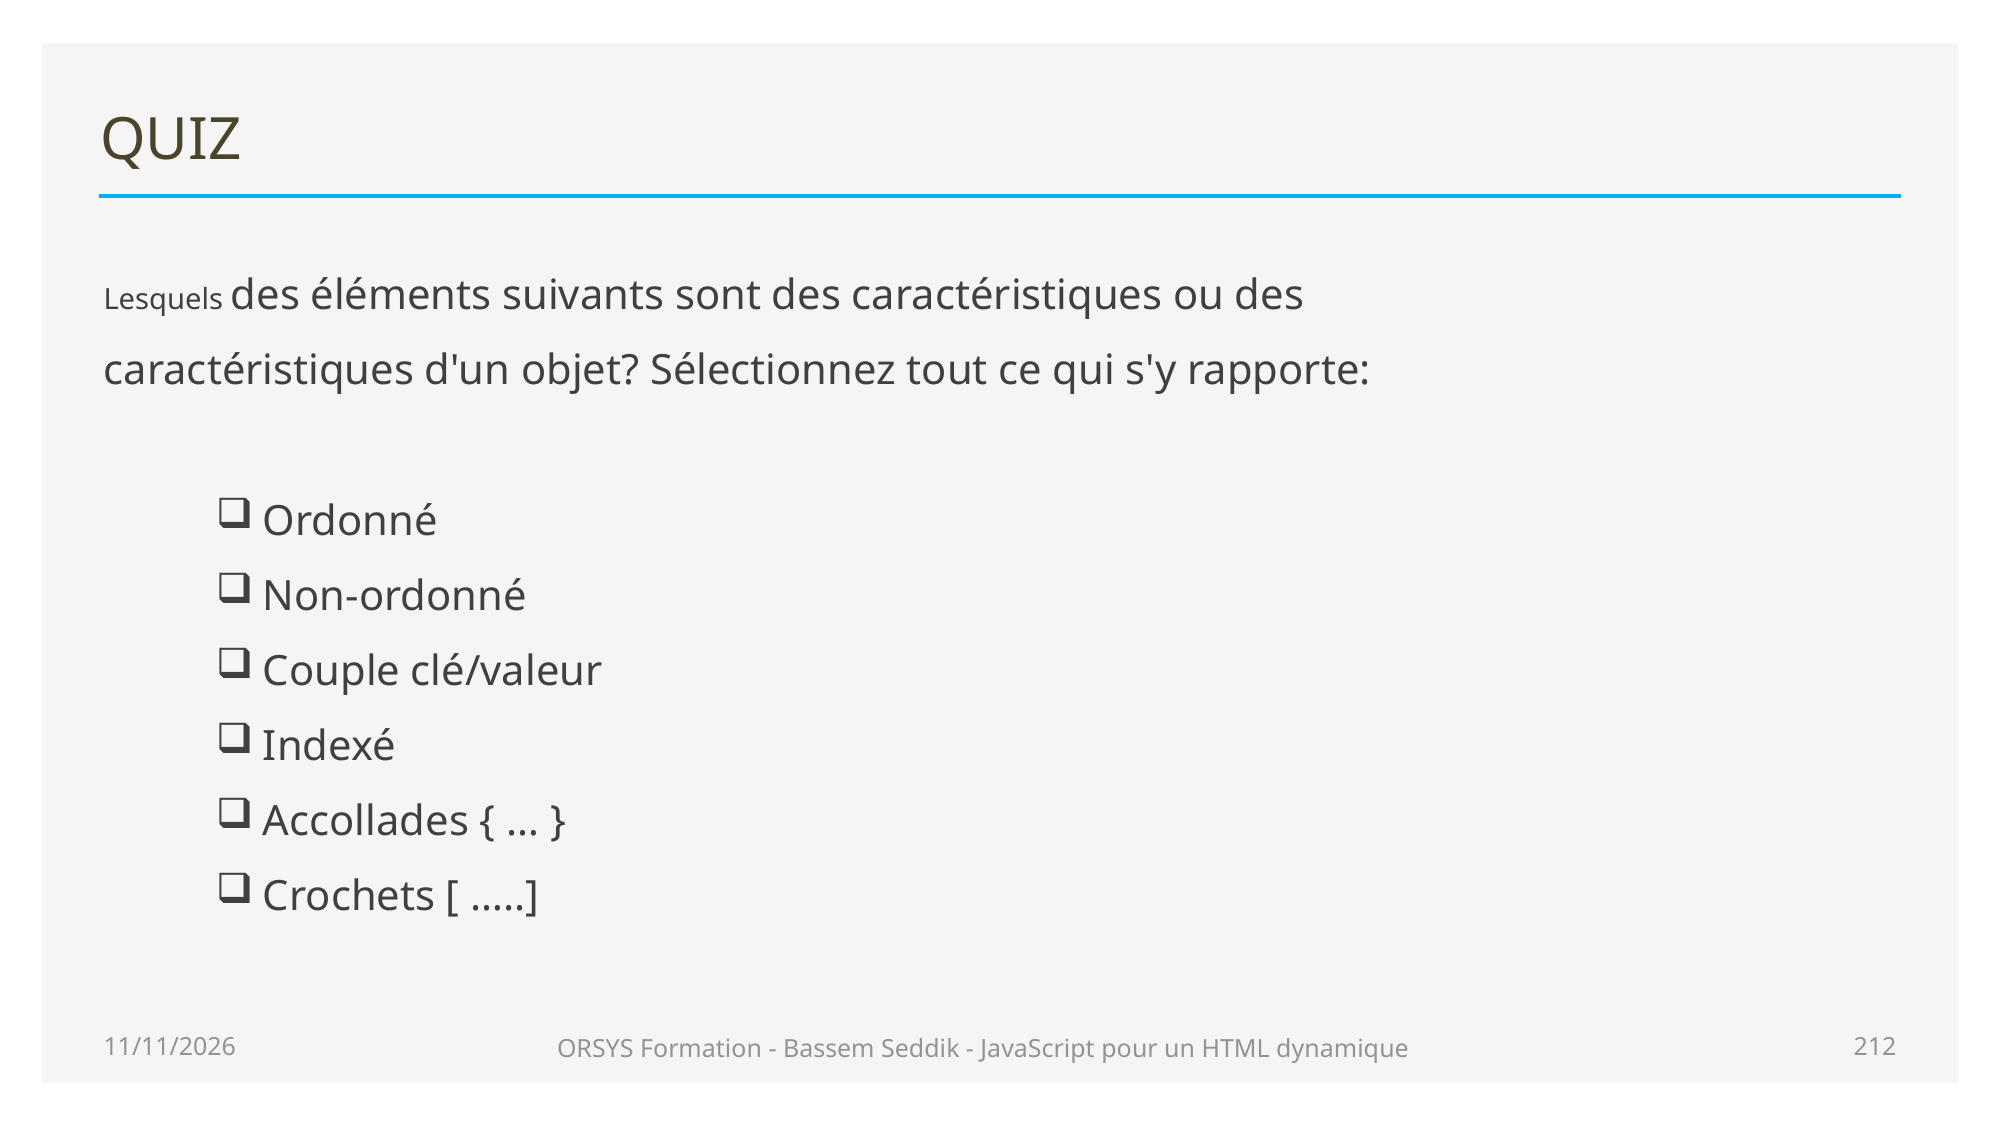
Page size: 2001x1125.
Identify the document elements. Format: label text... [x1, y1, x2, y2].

title QUIZ [85, 73, 1888, 179]
slide_number 212 [1626, 1017, 1912, 1078]
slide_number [88, 1017, 340, 1078]
list Lesquels des éléments suivants sont des caractéristiques ou des caractéristiques d'un objet? Sélectionnez tout ce qui s'y rapporte: Ordonné Non-ordonné Couple clé/valeur Indexé Accollades { … } Crochets [ …..] [88, 235, 1627, 978]
footer ORSYS Formation - Bassem Seddik - JavaScript pour un HTML dynamique [340, 1017, 1626, 1078]
